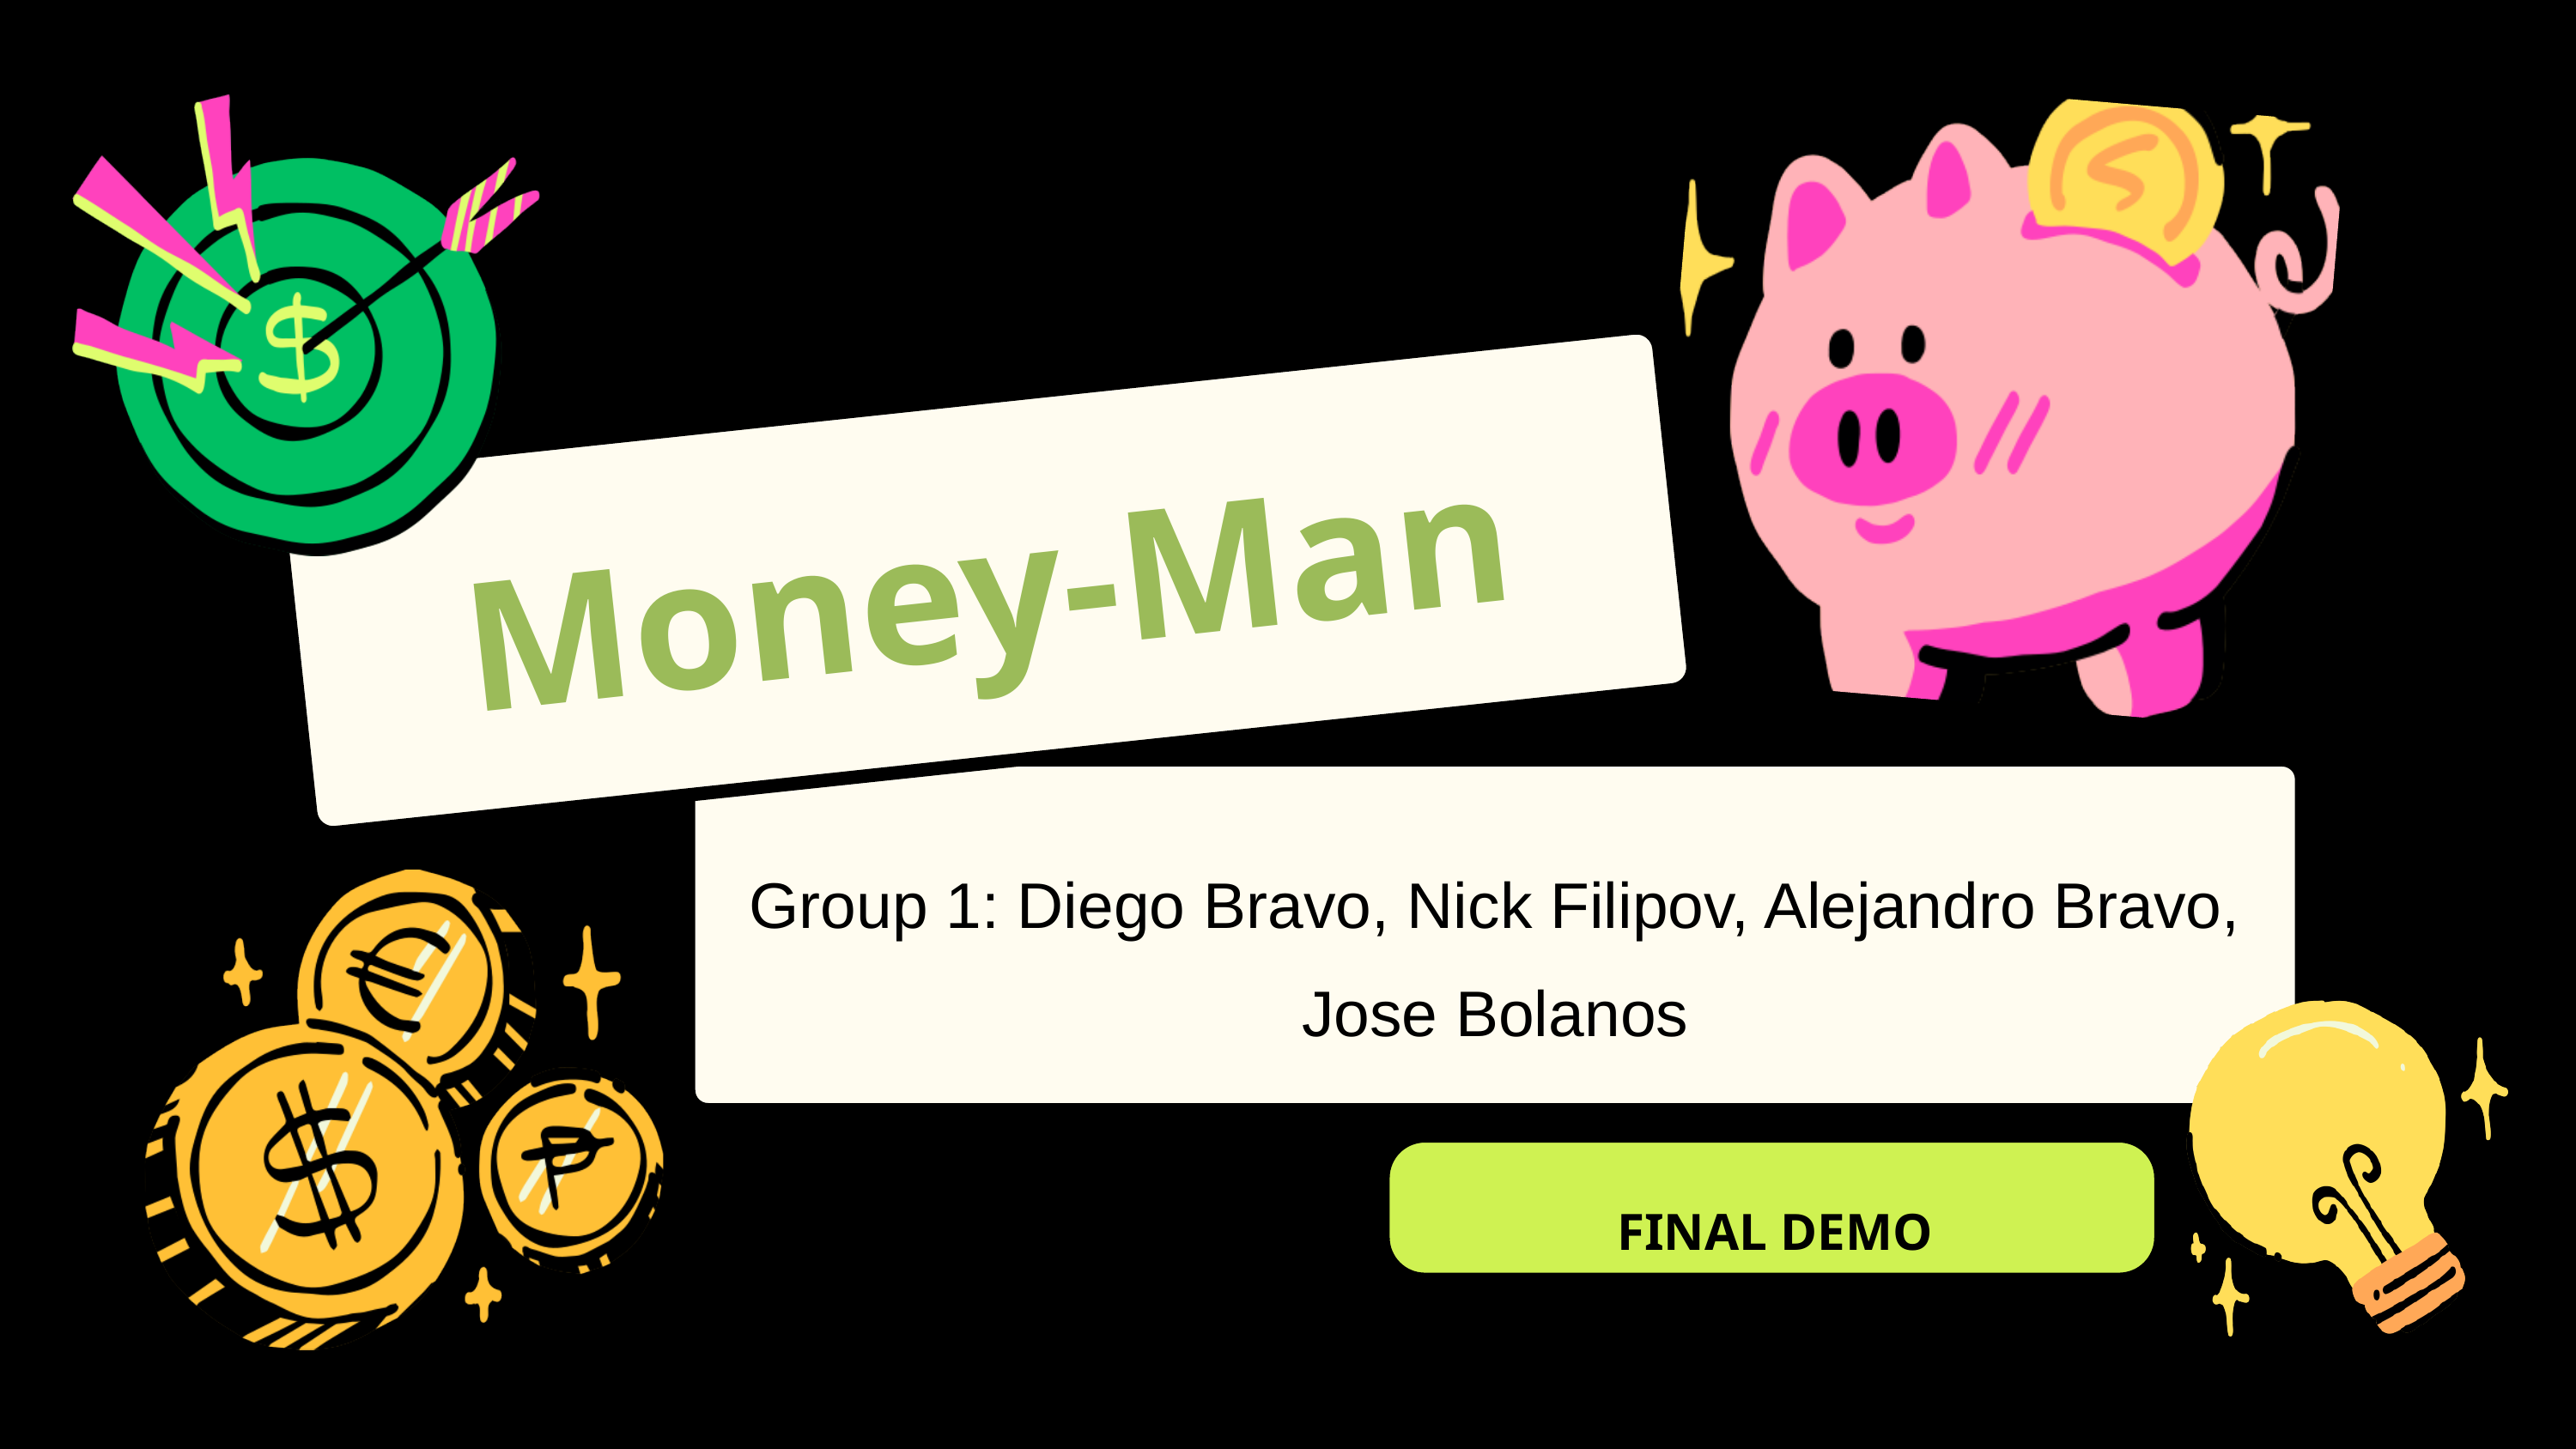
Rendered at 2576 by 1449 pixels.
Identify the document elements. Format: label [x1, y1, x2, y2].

text_box [72, 94, 540, 556]
text_box [288, 376, 1680, 763]
text_box [688, 737, 2302, 1111]
text_box [1386, 1119, 2158, 1276]
text_box [144, 870, 664, 1350]
text_box [2185, 1000, 2509, 1337]
text_box [1673, 67, 2348, 731]
